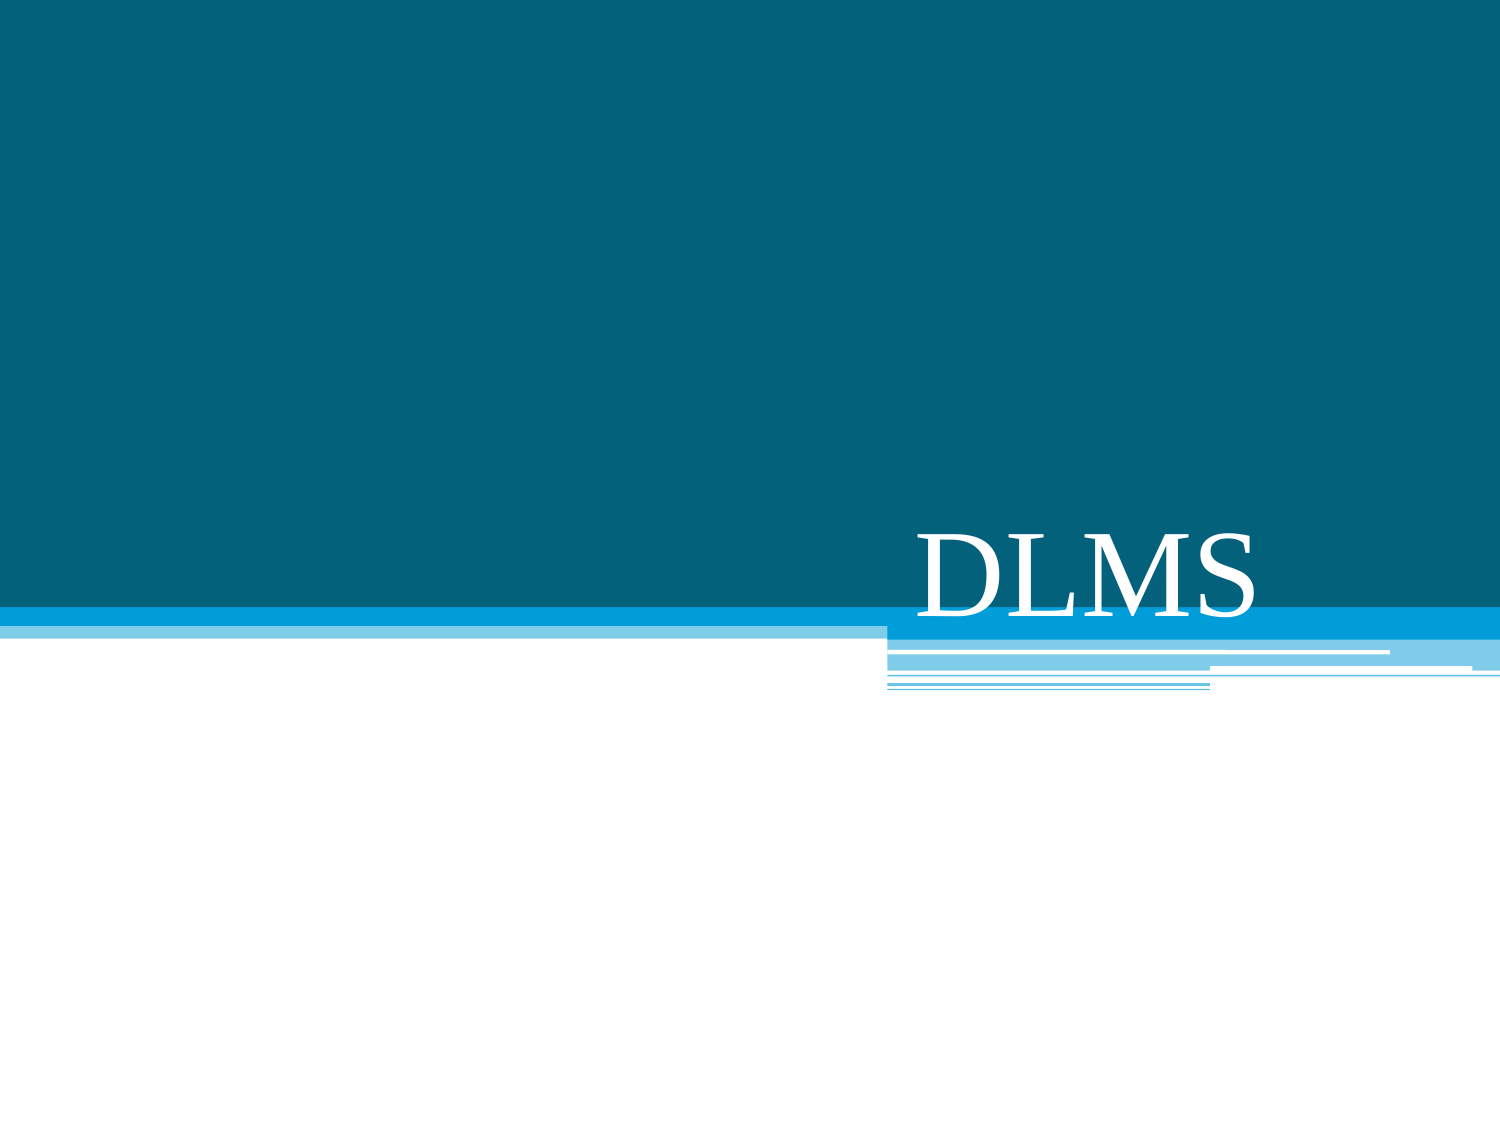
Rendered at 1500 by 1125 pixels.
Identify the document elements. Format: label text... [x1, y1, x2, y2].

text_box DLMS Protocol [0, 484, 1500, 638]
